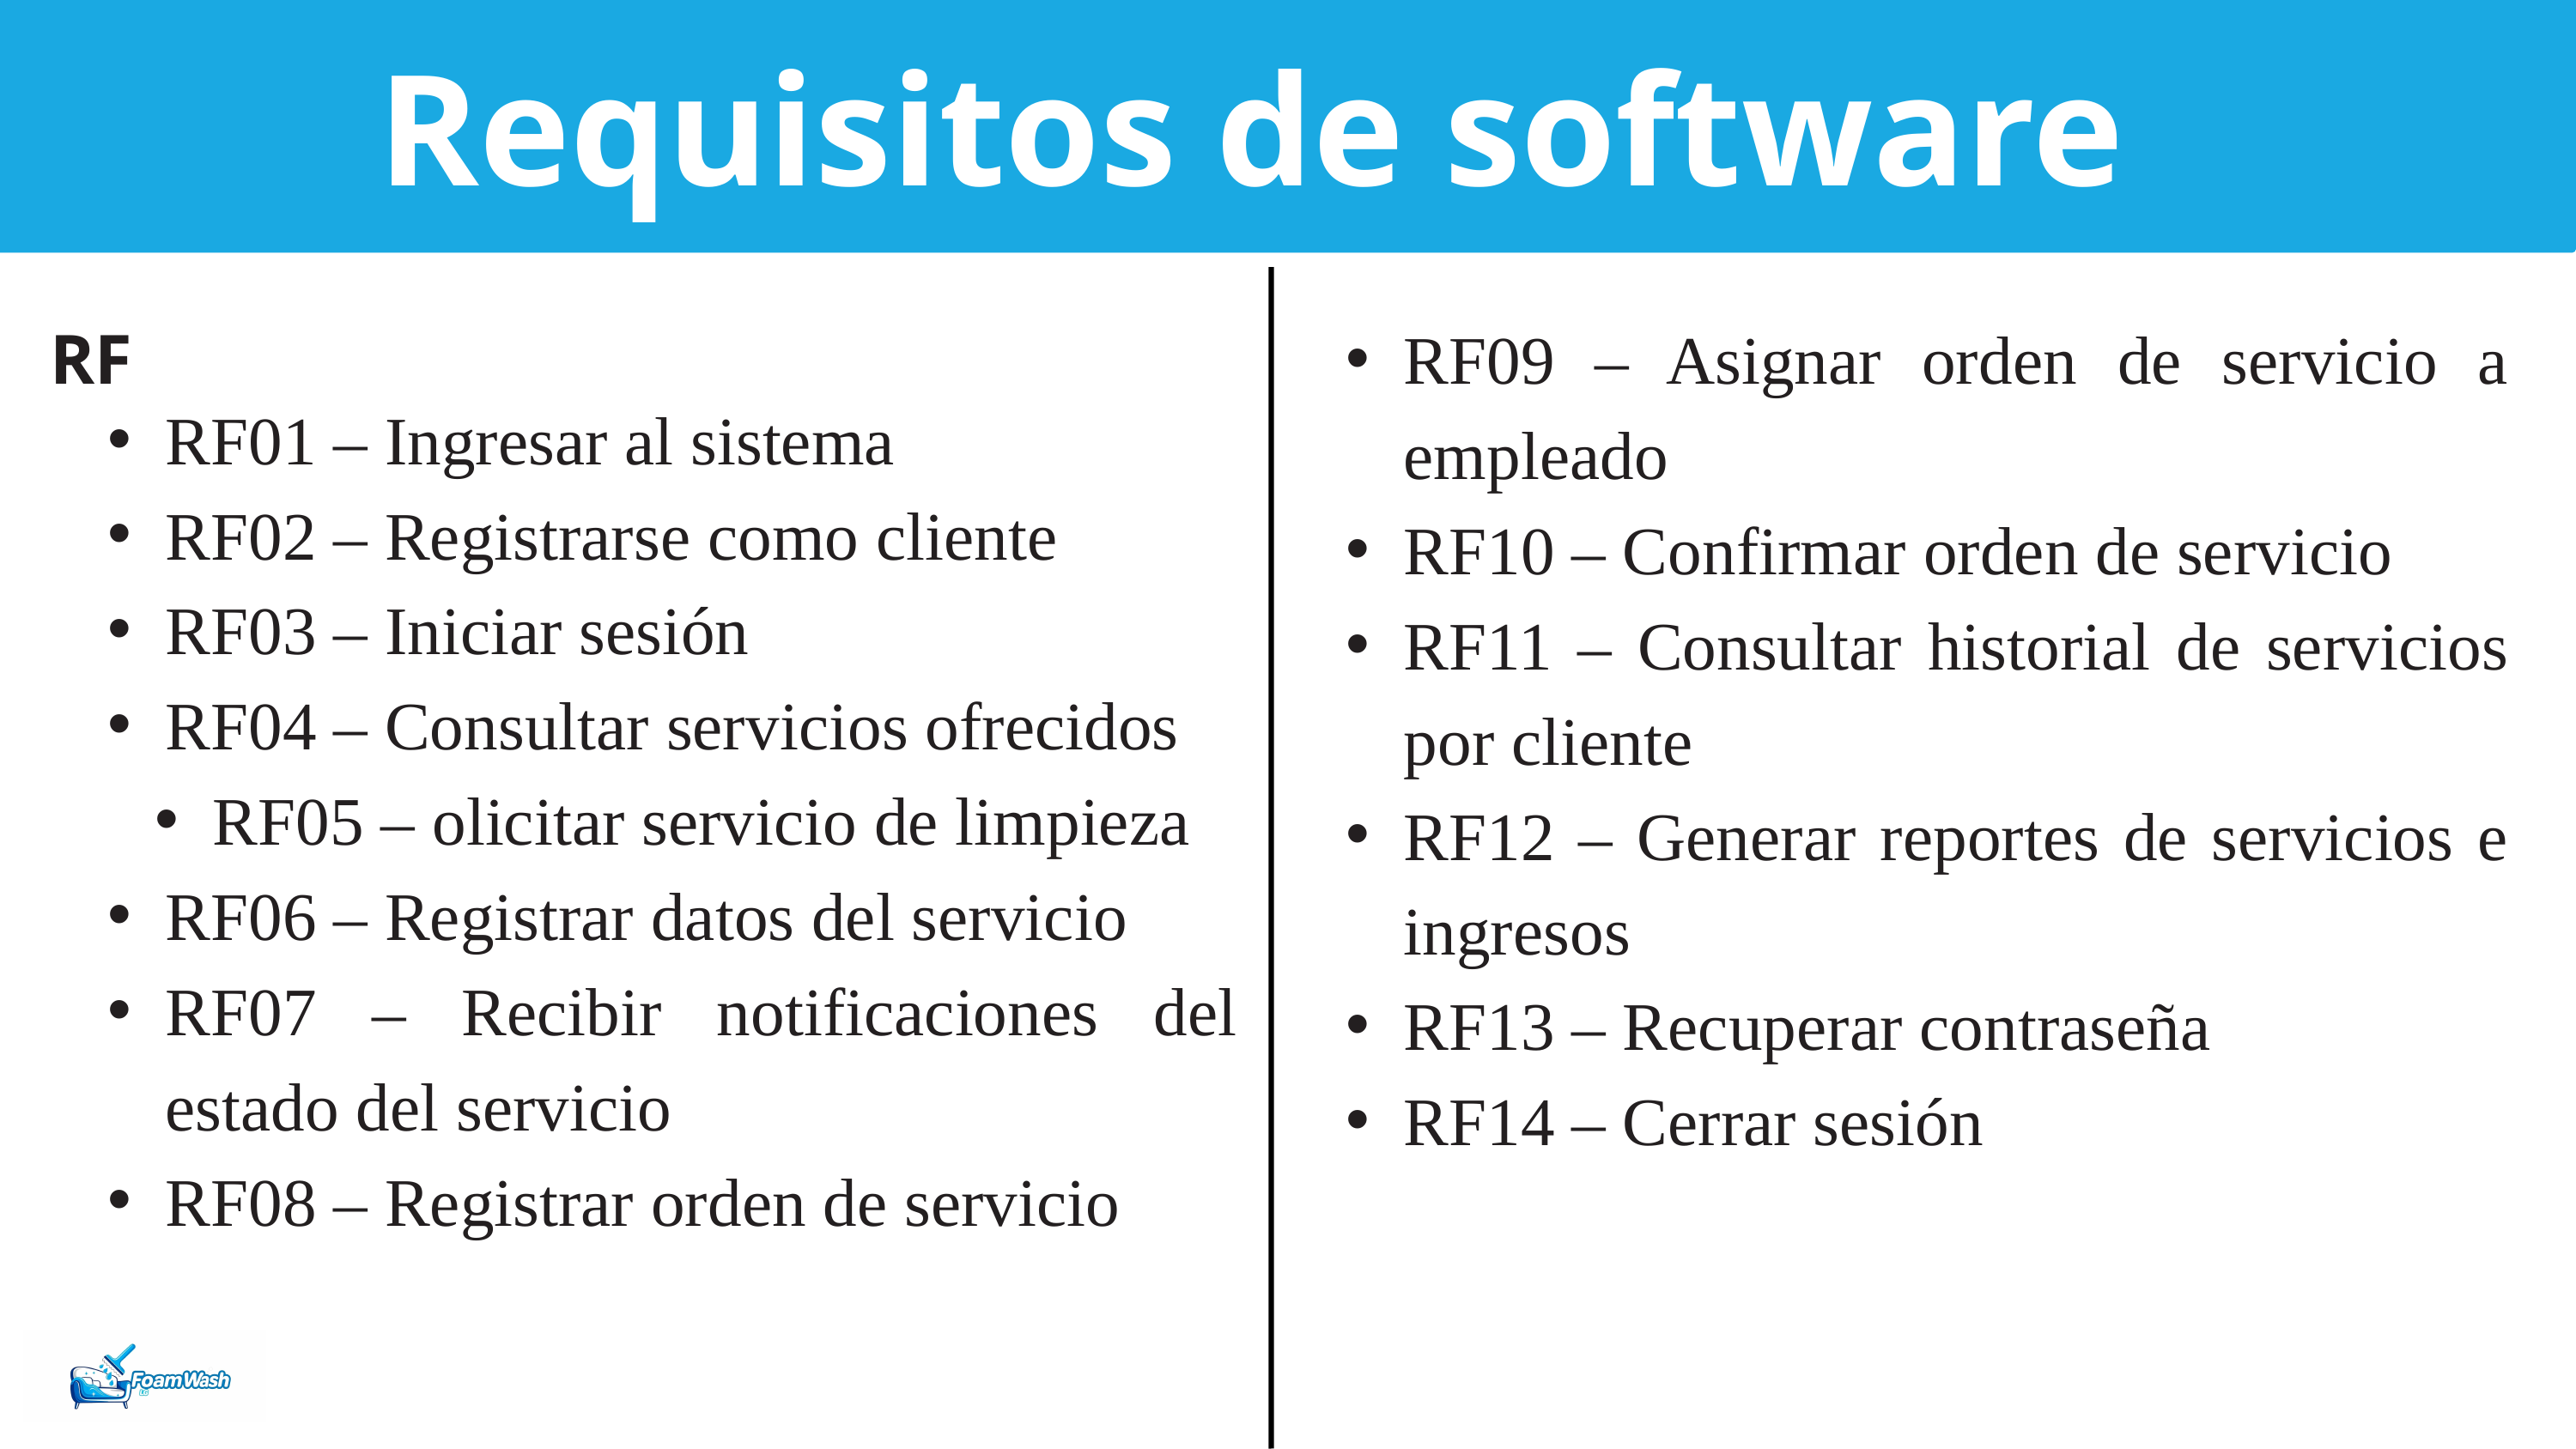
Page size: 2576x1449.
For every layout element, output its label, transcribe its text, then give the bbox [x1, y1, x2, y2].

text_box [0, 0, 2576, 253]
text_box RF [1272, 302, 1548, 398]
text_box RF [50, 302, 1271, 398]
text_box RF01 – Ingresar al sistema RF02 – Registrarse como cliente RF03 – Iniciar sesión RF04 – Consultar servicios ofrecidos RF05 – olicitar servicio de limpieza RF06 – Registrar datos del servicio RF07 – Recibir notificaciones del estado del servicio RF08 – Registrar orden de servicio [50, 398, 1239, 1335]
text_box RF09 – Asignar orden de servicio a empleado RF10 – Confirmar orden de servicio RF11 – Consultar historial de servicios por cliente RF12 – Generar reportes de servicios e ingresos RF13 – Recuperar contraseña RF14 – Cerrar sesión [1287, 302, 2510, 1255]
text_box [23, 1330, 266, 1422]
